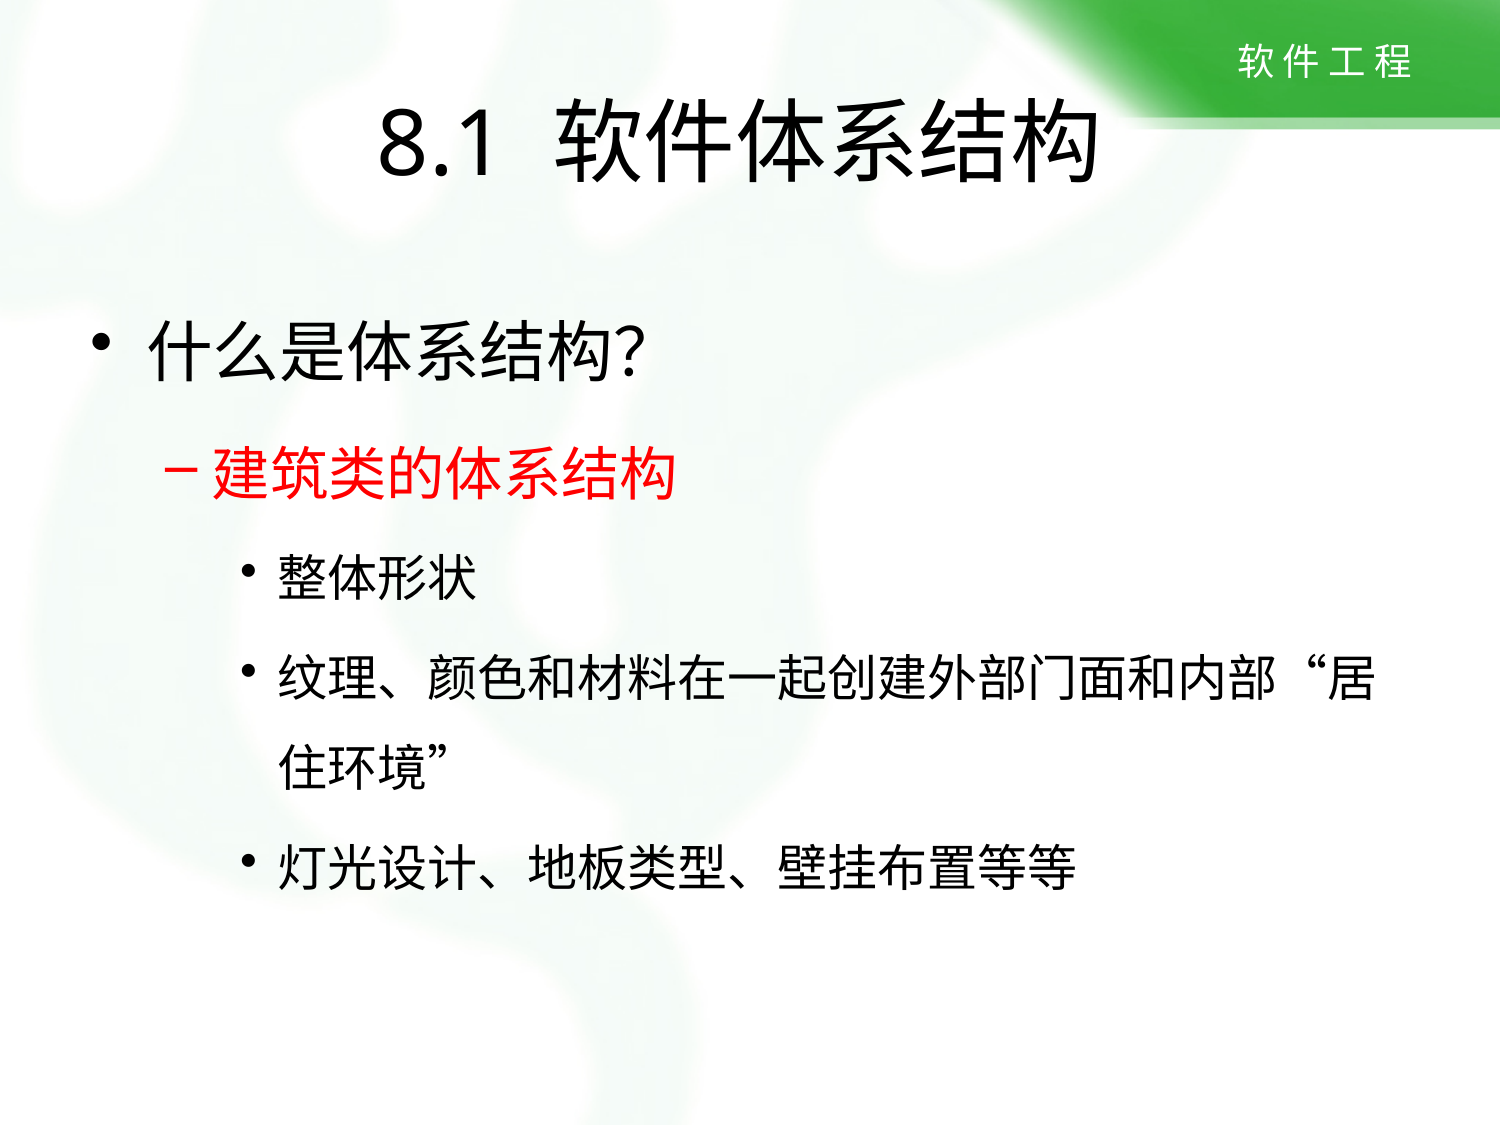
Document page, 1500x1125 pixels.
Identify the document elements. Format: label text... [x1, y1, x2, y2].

title 8.1 软件体系结构 [75, 45, 1425, 233]
picture [0, 0, 1500, 1125]
list 什么是体系结构？ 建筑类的体系结构 整体形状 纹理、颜色和材料在一起创建外部门面和内部“居住环境” 灯光设计、地板类型、壁挂布置等等 [75, 262, 1425, 1005]
